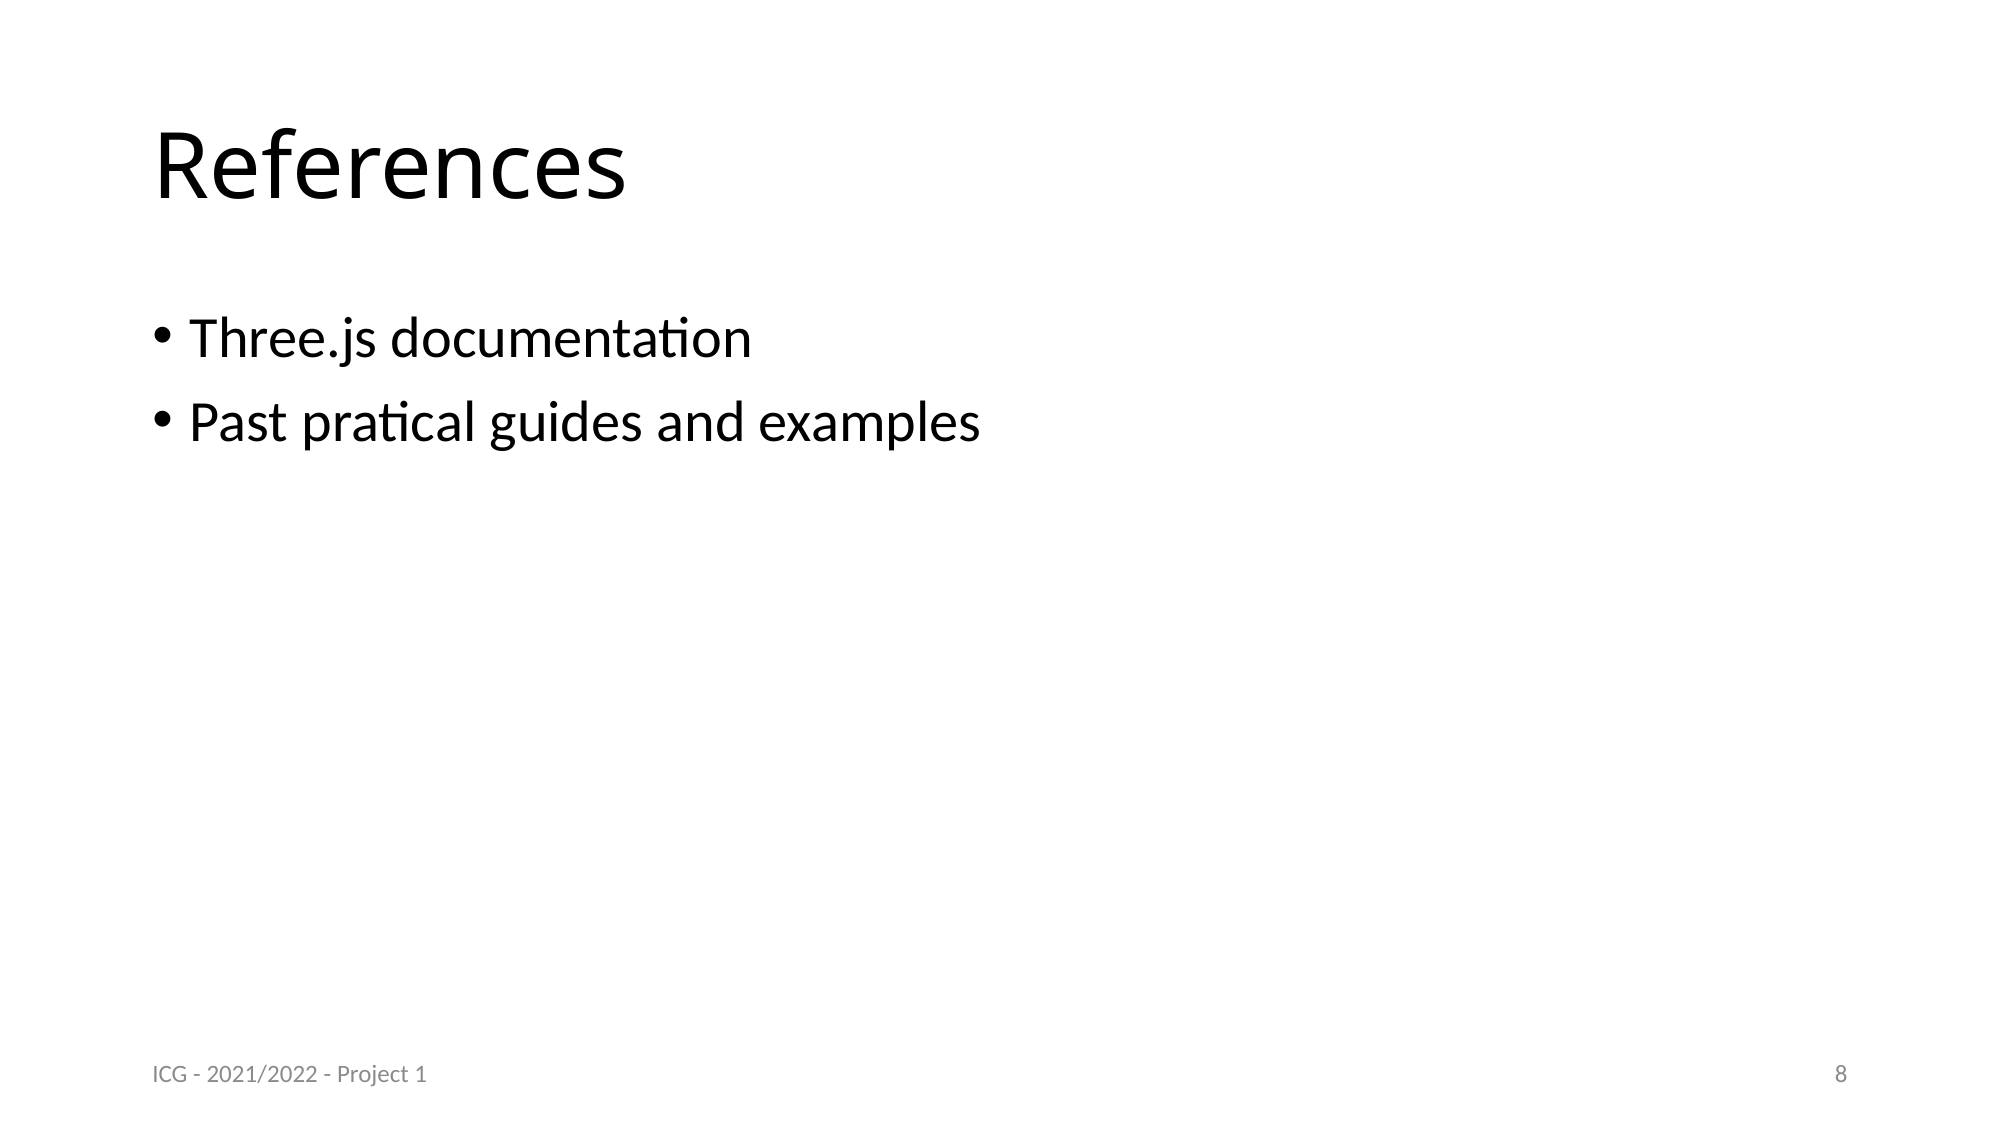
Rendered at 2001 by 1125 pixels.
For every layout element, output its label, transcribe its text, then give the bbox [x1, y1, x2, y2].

slide_number ICG - 2021/2022 - Project 1 [137, 1042, 588, 1103]
slide_number 8 [1412, 1042, 1863, 1103]
title References [137, 59, 1863, 278]
list Three.js documentation Past pratical guides and examples [137, 299, 1863, 1014]
